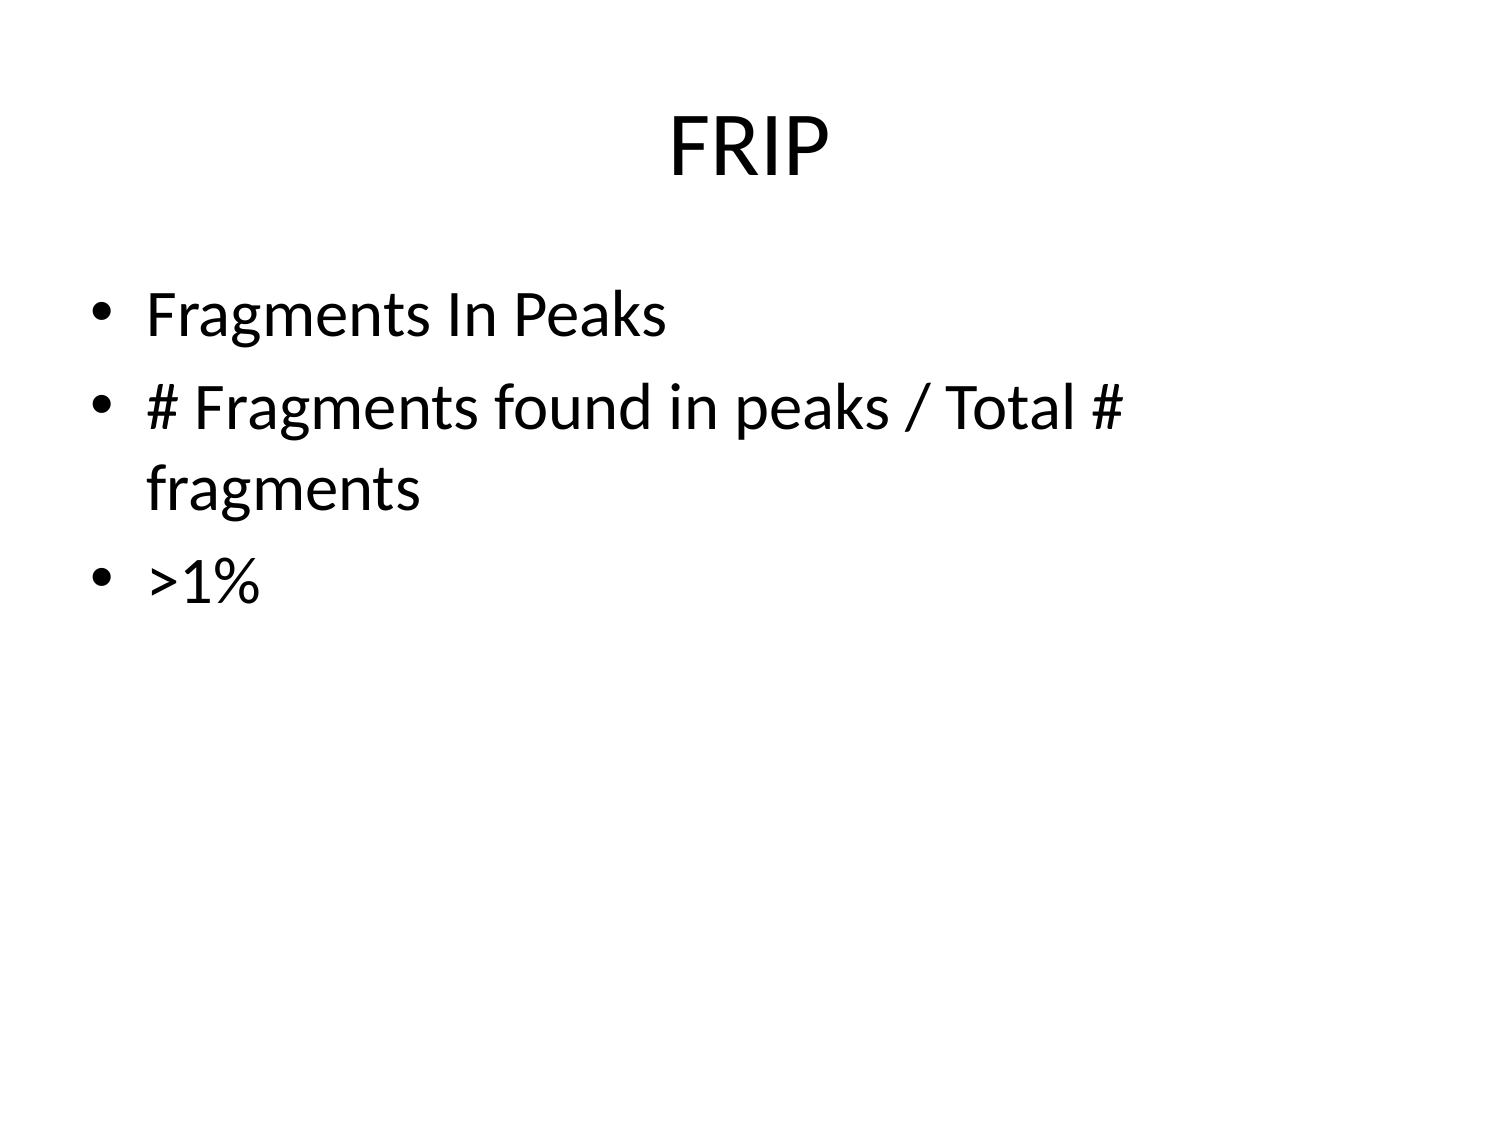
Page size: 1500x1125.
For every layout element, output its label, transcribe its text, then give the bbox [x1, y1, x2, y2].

list Fragments In Peaks # Fragments found in peaks / Total # fragments >1% [75, 262, 1425, 1005]
title FRIP [75, 45, 1425, 233]
